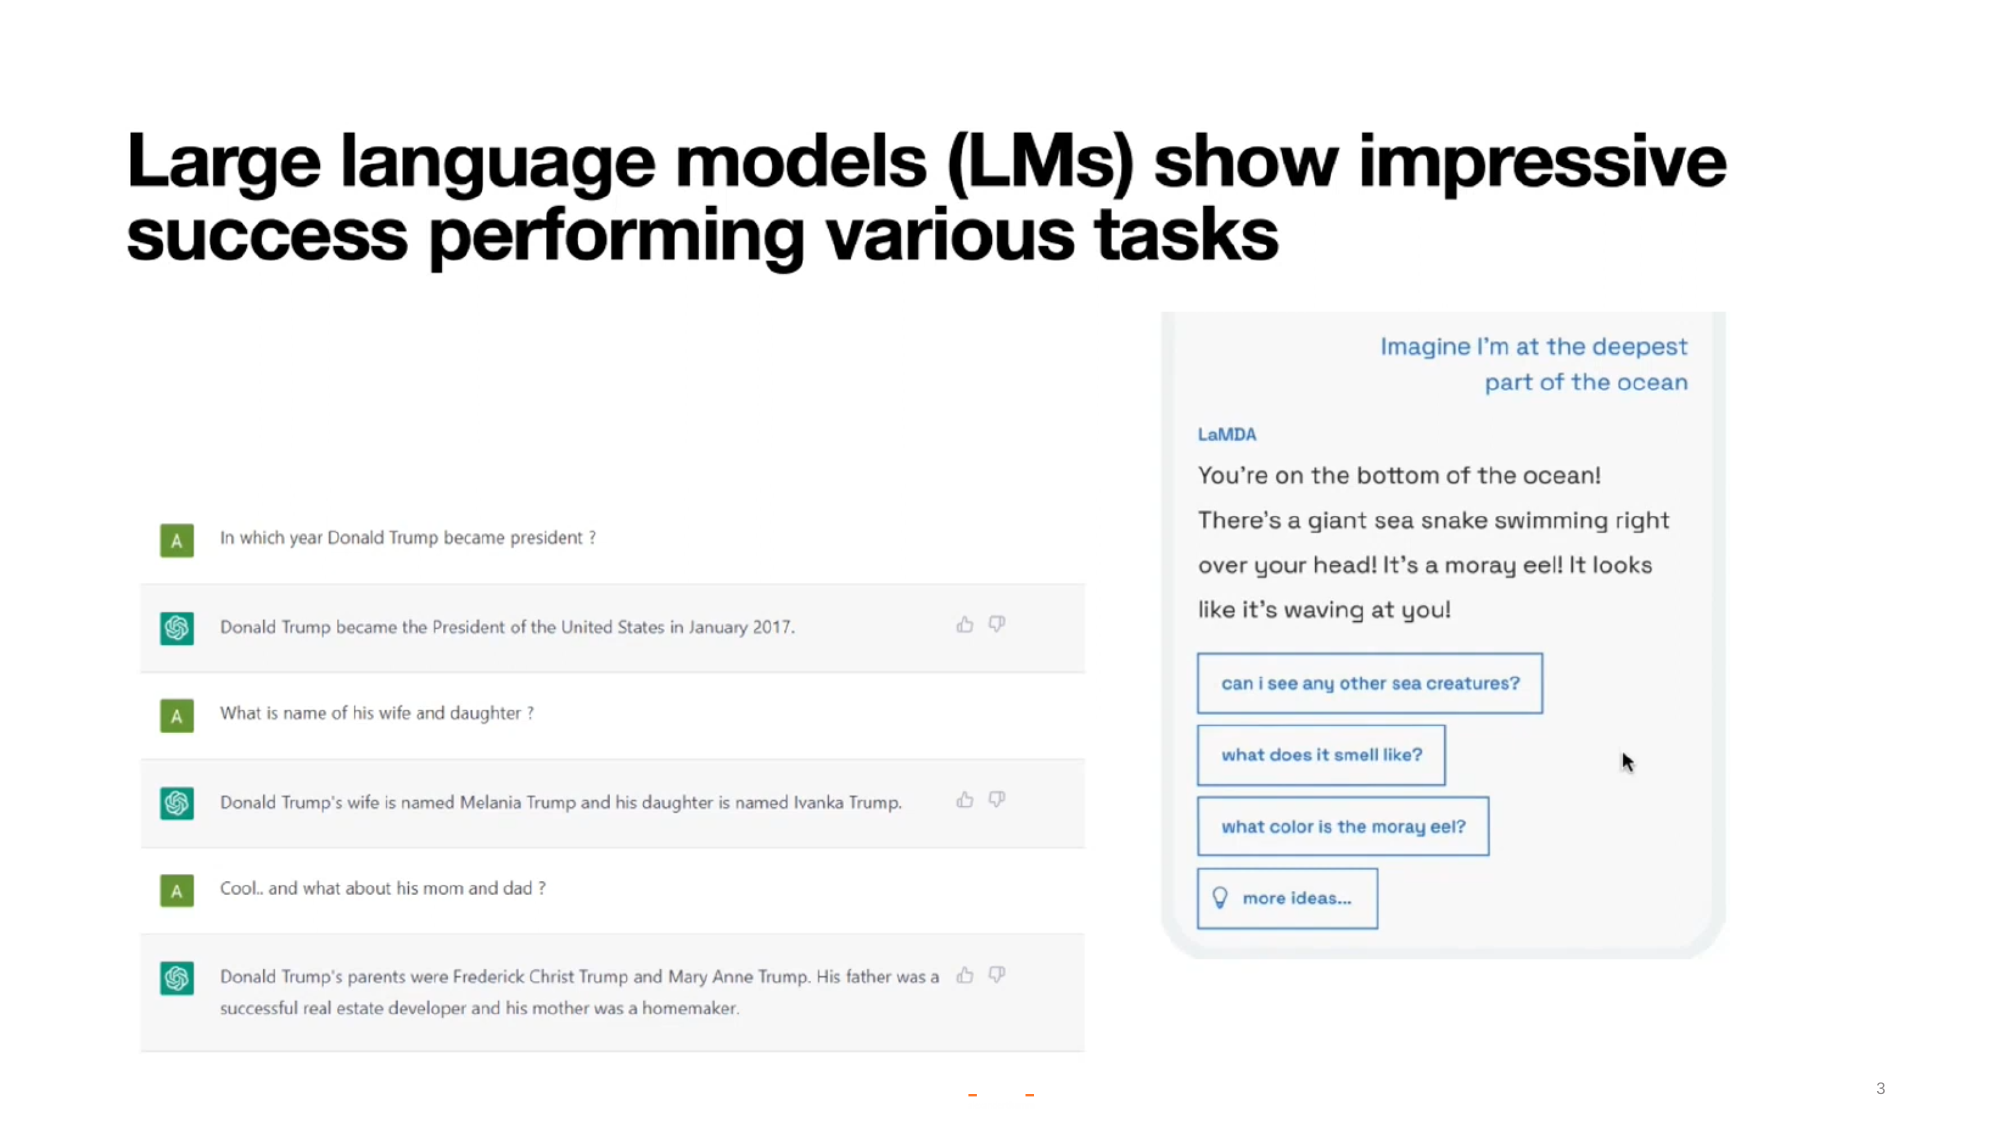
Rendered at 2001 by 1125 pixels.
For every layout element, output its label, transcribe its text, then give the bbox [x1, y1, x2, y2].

picture [82, 100, 1827, 1110]
slide_number 3 [1826, 1075, 1886, 1100]
